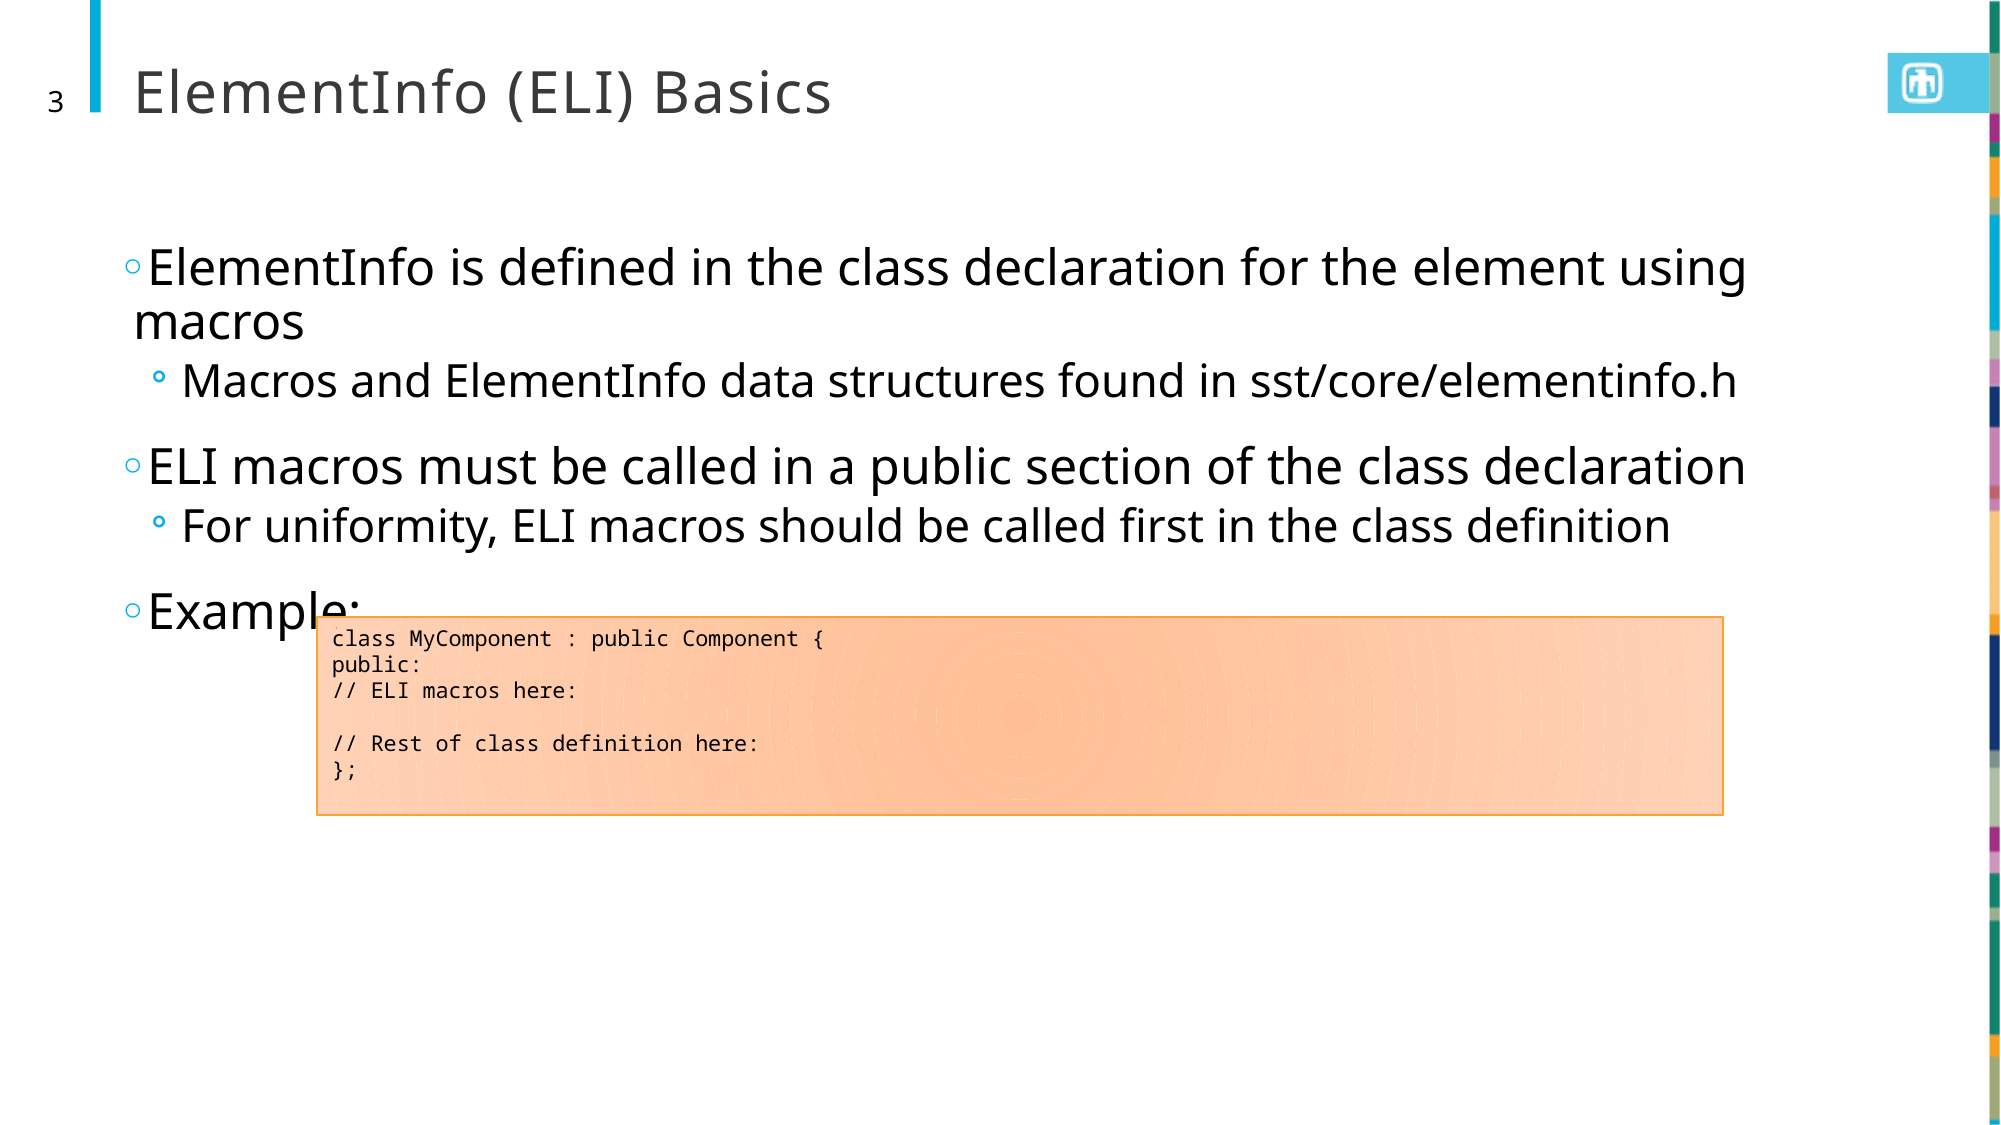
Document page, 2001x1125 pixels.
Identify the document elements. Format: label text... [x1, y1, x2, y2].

text_box class MyComponent : public Component { public: // ELI macros here: // Rest of class definition here: }; [316, 616, 1724, 816]
list ElementInfo is defined in the class declaration for the element using macros Macros and ElementInfo data structures found in sst/core/elementinfo.h ELI macros must be called in a public section of the class declaration For uniformity, ELI macros should be called first in the class definition Example: [118, 234, 1889, 1000]
slide_number 3 [10, 73, 80, 133]
picture [1901, 62, 1944, 104]
picture [1990, 330, 1999, 1120]
title ElementInfo (ELI) Basics [118, 39, 1769, 133]
picture [1990, 1, 1999, 215]
